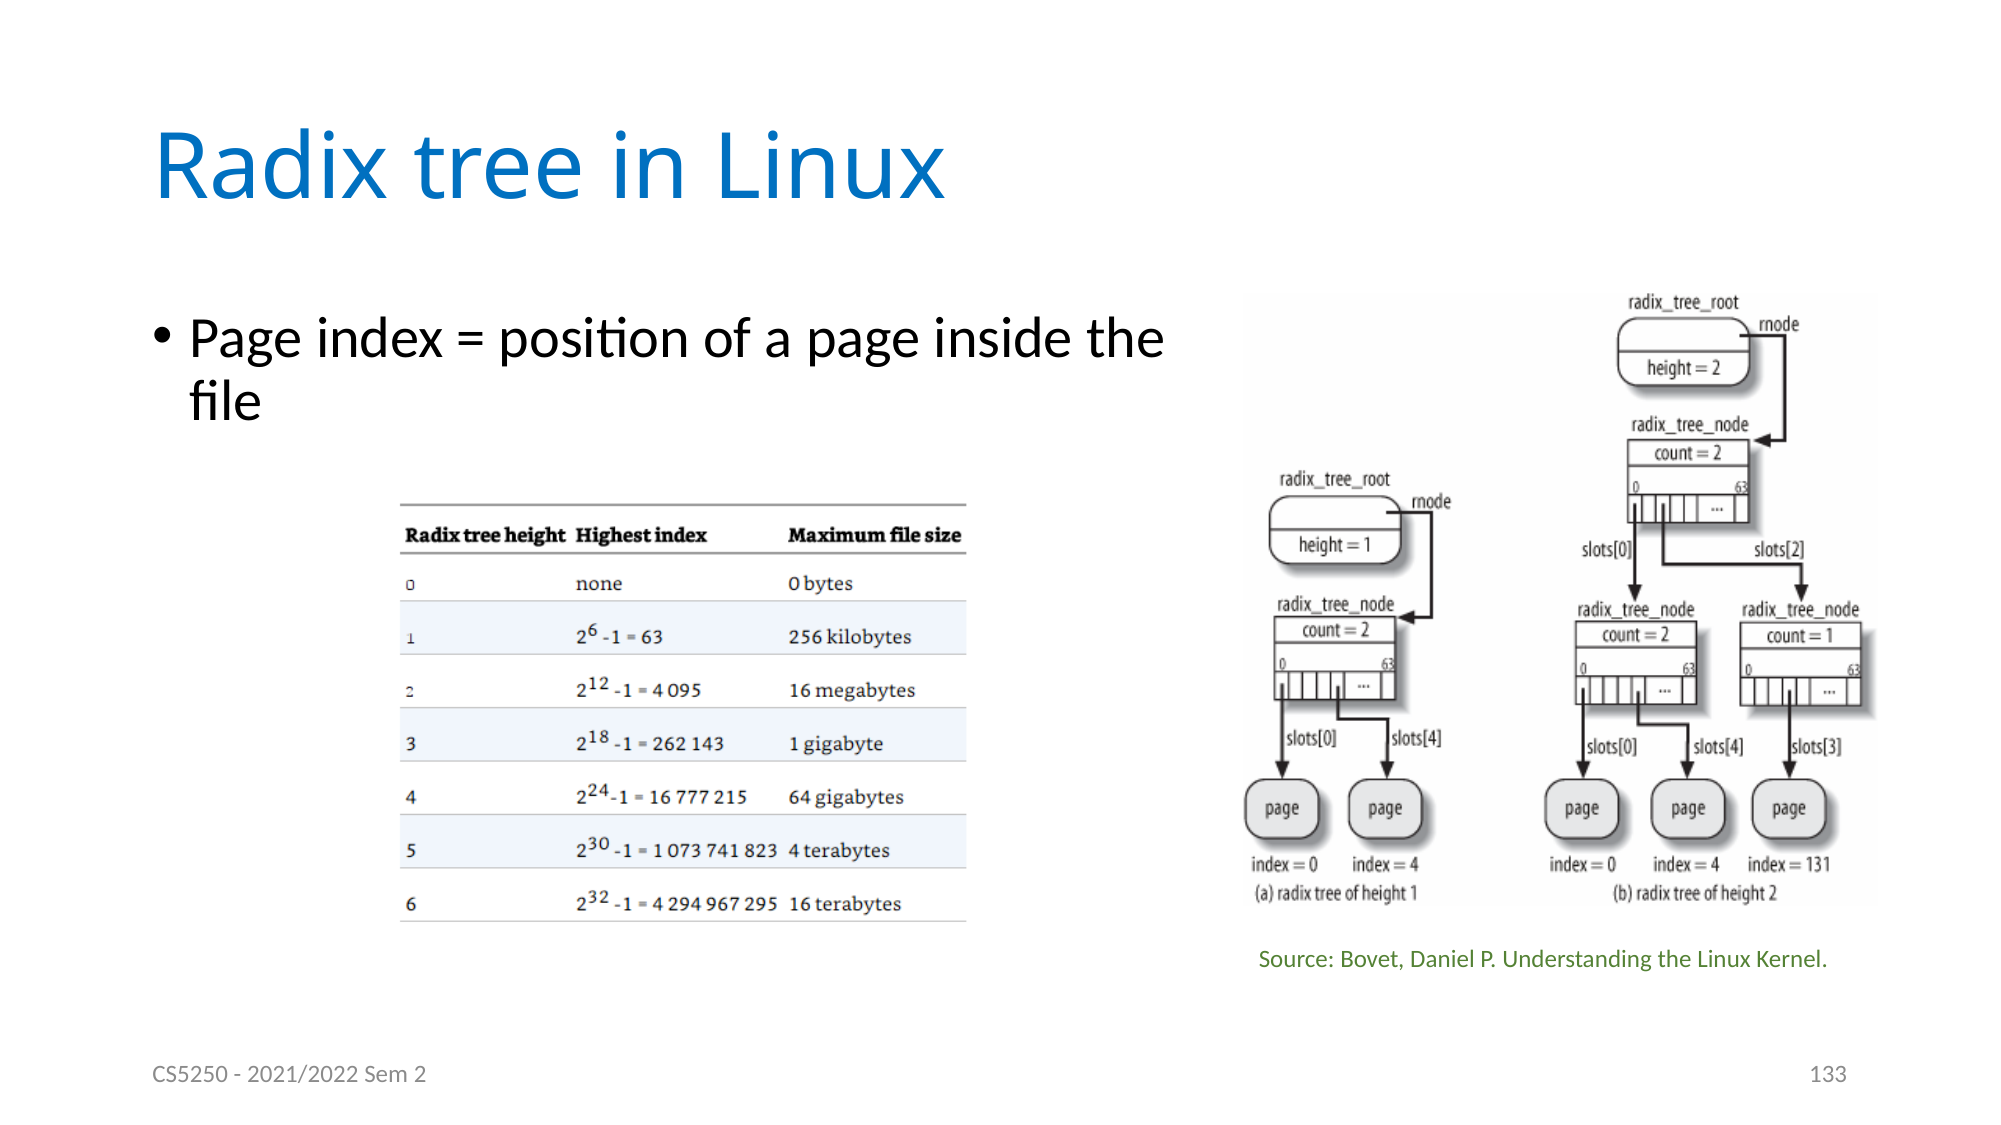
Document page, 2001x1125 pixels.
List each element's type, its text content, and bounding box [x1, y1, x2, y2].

slide_number CS5250 - 2021/2022 Sem 2 [137, 1042, 588, 1103]
text_box Source: Bovet, Daniel P. Understanding the Linux Kernel. [1244, 935, 1844, 980]
list Page index = position of a page inside the file [137, 299, 1206, 1014]
slide_number 133 [1412, 1042, 1863, 1103]
picture [1204, 267, 1929, 926]
picture [390, 491, 983, 936]
title Radix tree in Linux [137, 59, 1863, 278]
